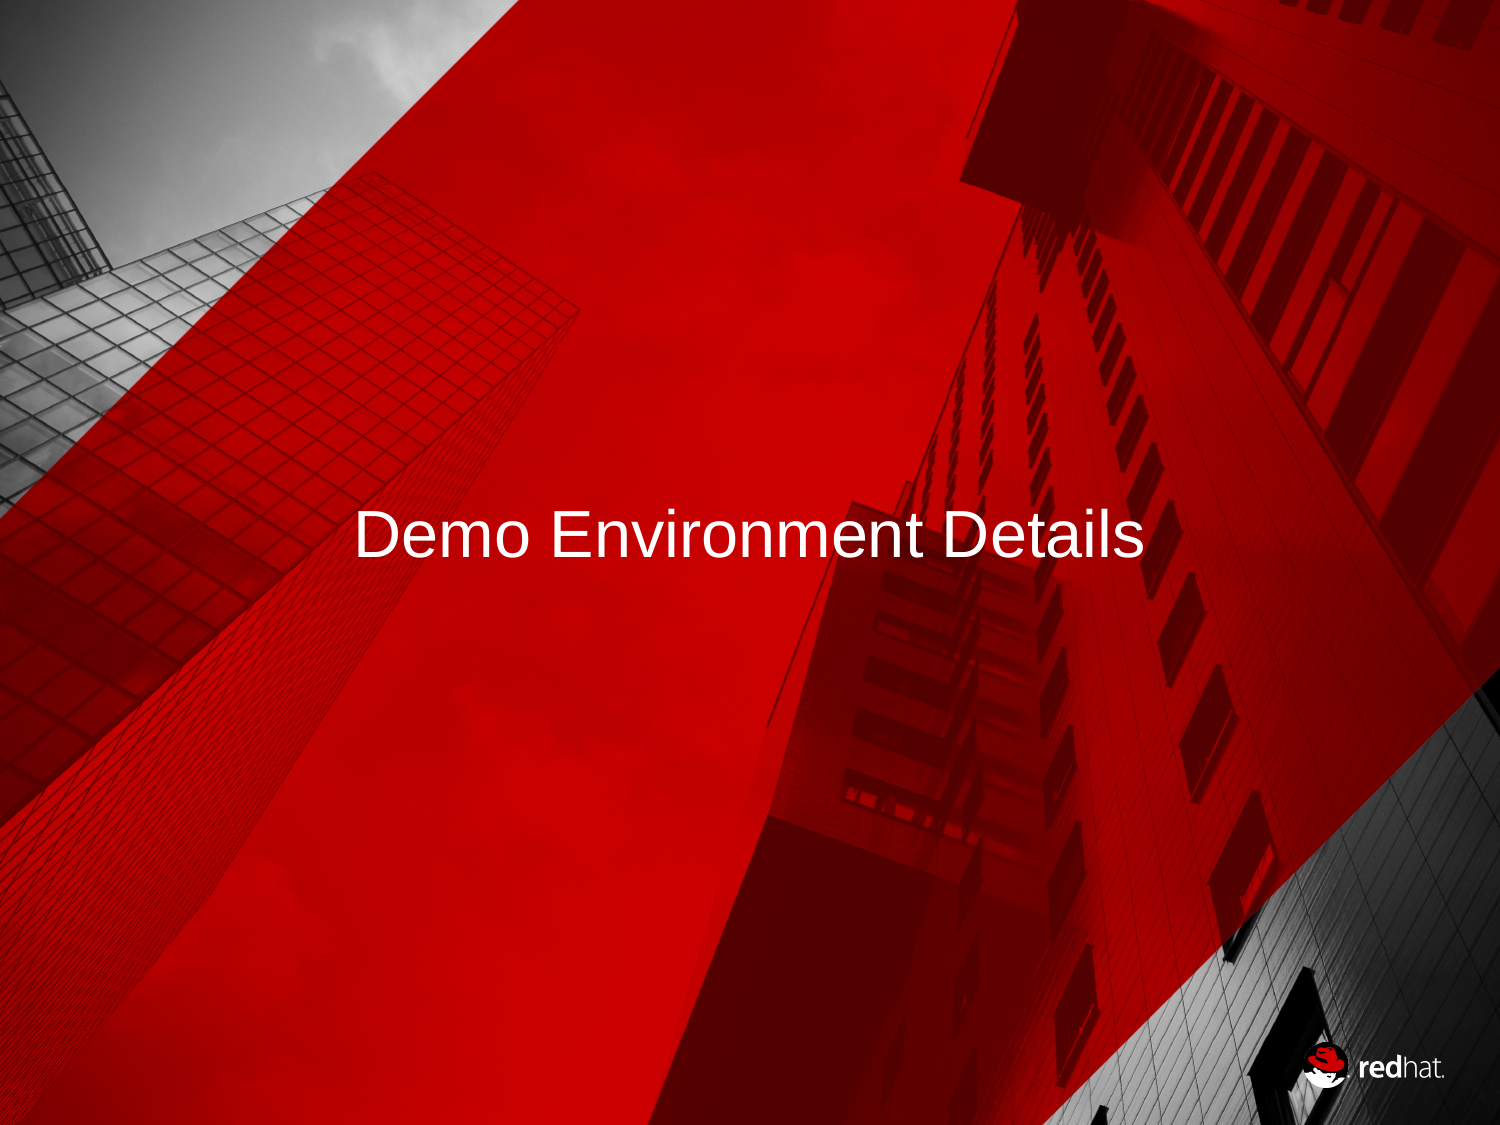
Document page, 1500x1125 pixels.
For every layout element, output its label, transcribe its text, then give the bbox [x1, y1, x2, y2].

title Demo Environment Details [112, 437, 1388, 625]
picture [0, 0, 1500, 1125]
